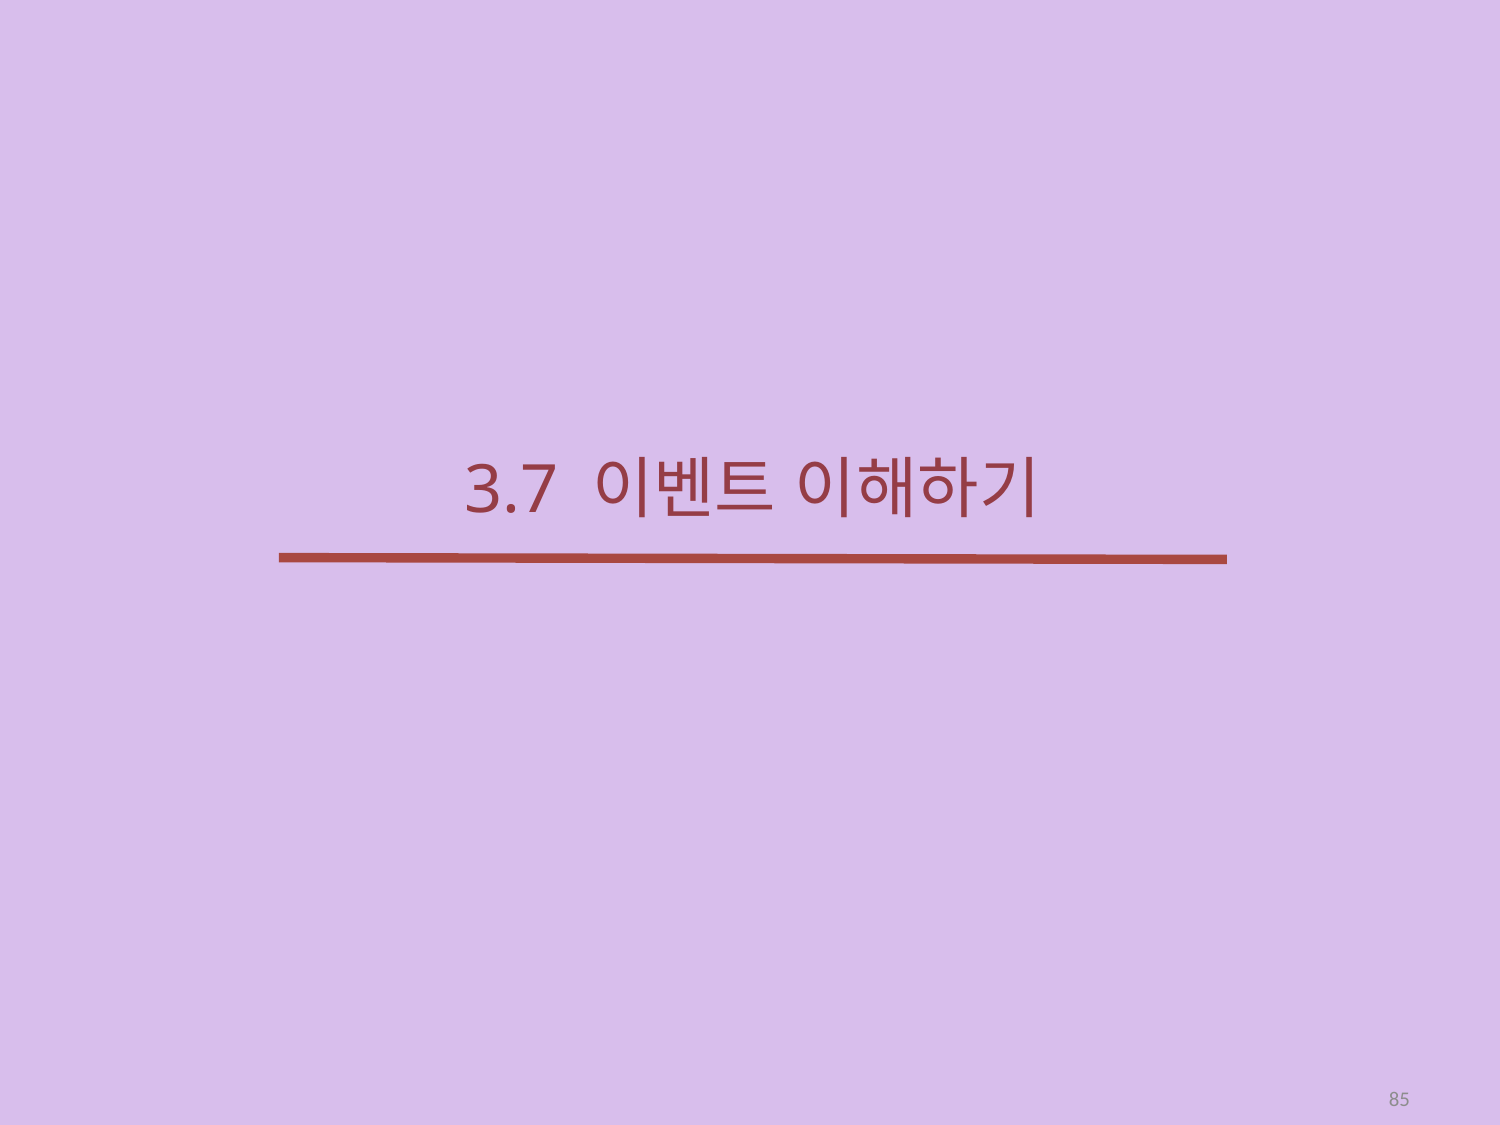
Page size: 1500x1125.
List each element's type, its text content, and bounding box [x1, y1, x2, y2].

title 3.7 이벤트 이해하기 [90, 401, 1416, 534]
slide_number 85 [1074, 1074, 1425, 1123]
